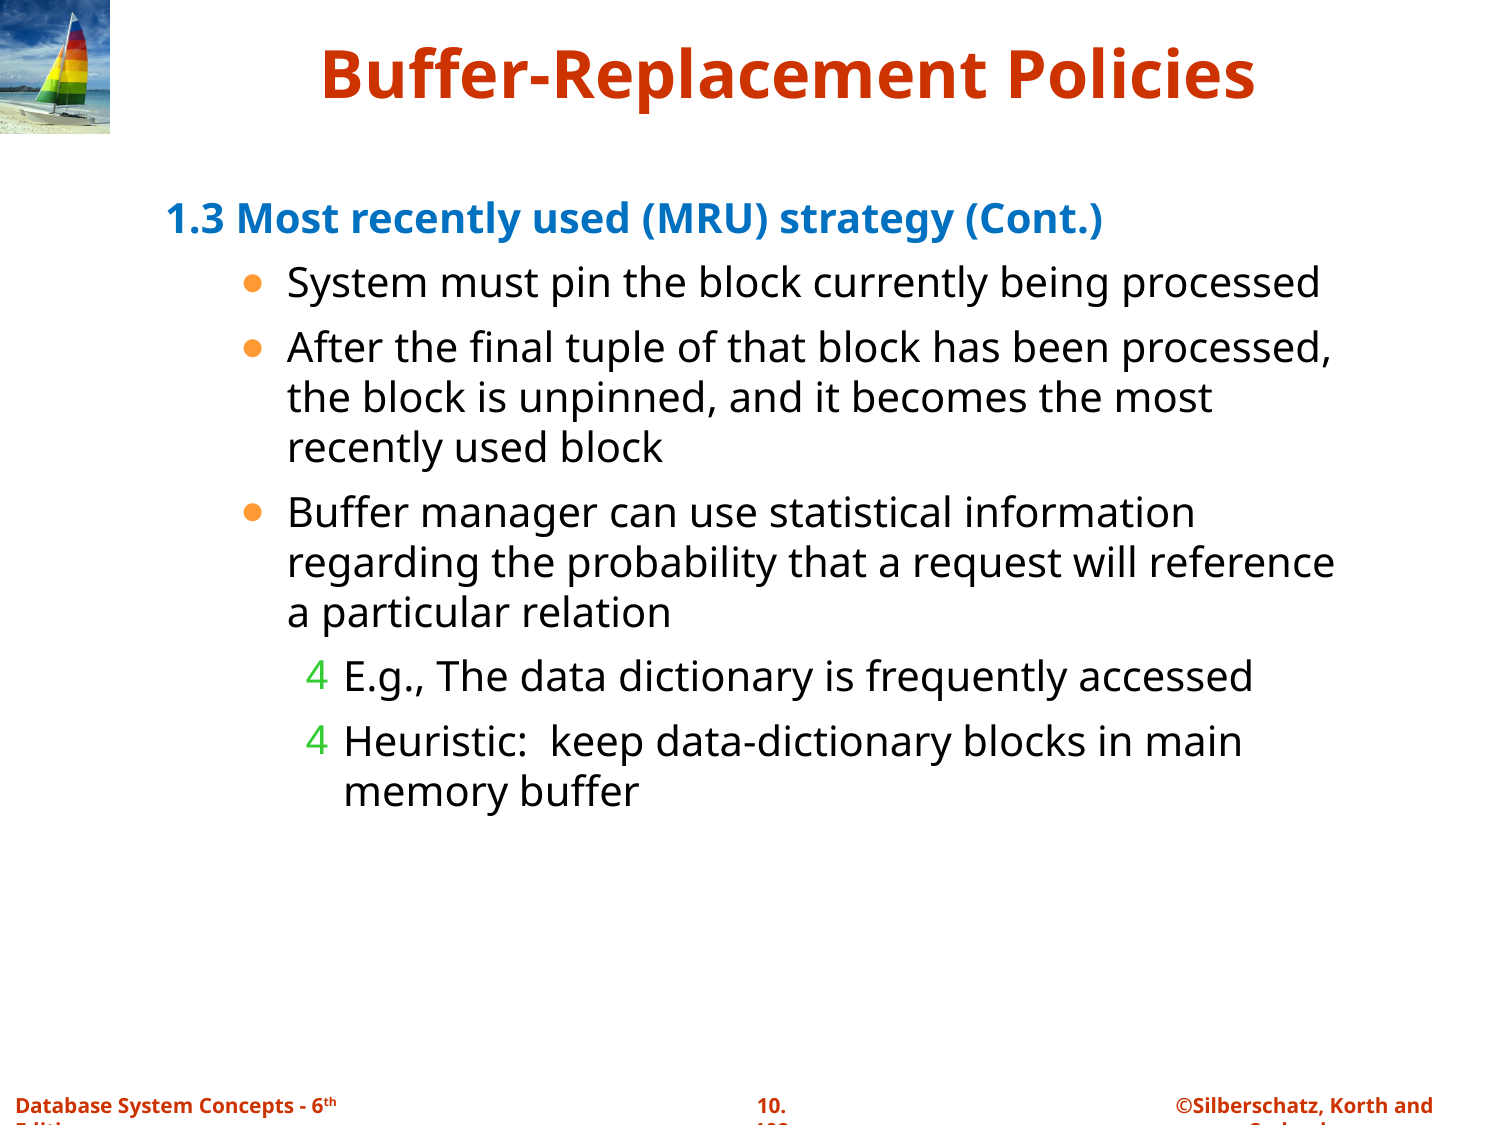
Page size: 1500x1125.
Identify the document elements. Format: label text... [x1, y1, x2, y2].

picture [0, 0, 110, 134]
list 1.3 Most recently used (MRU) strategy (Cont.) System must pin the block currently being processed After the final tuple of that block has been processed, the block is unpinned, and it becomes the most recently used block Buffer manager can use statistical information regarding the probability that a request will reference a particular relation E.g., The data dictionary is frequently accessed Heuristic: keep data-dictionary blocks in main memory buffer [150, 184, 1361, 1016]
title Buffer-Replacement Policies [126, 19, 1451, 120]
